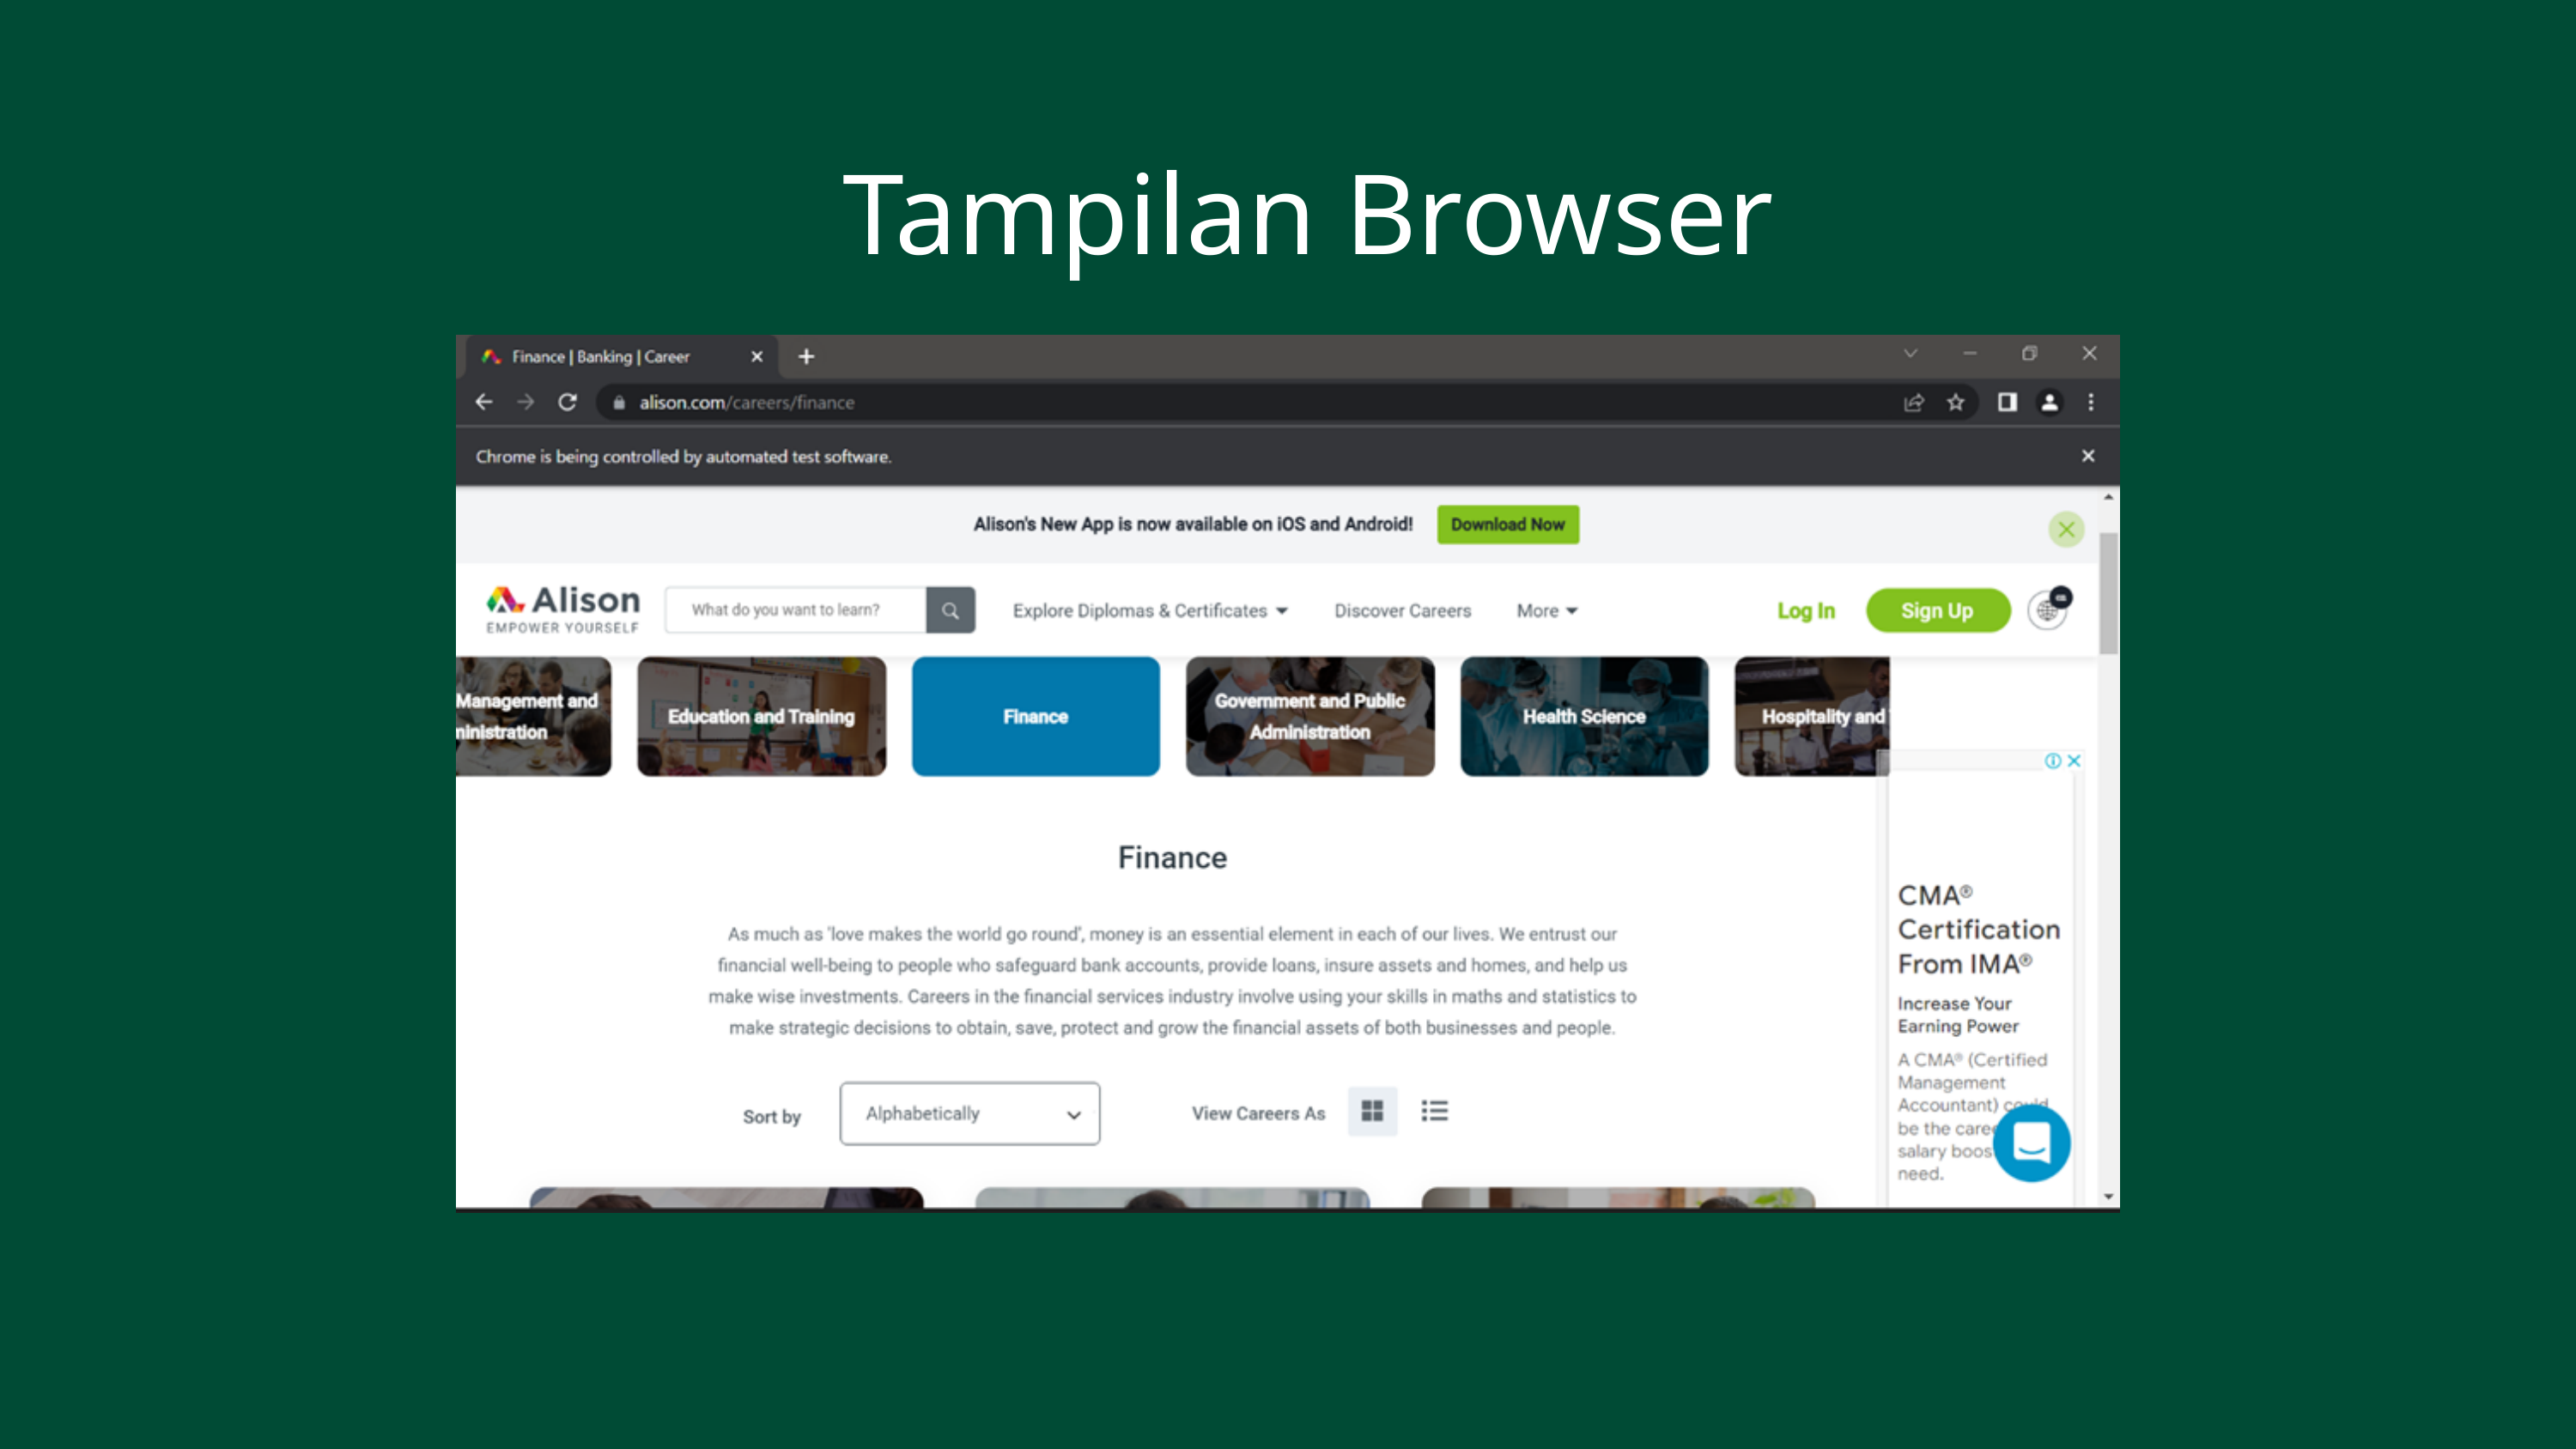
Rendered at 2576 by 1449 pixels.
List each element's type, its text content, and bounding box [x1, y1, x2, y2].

text_box Tampilan Browser [806, 143, 1810, 277]
picture [455, 335, 2120, 1213]
